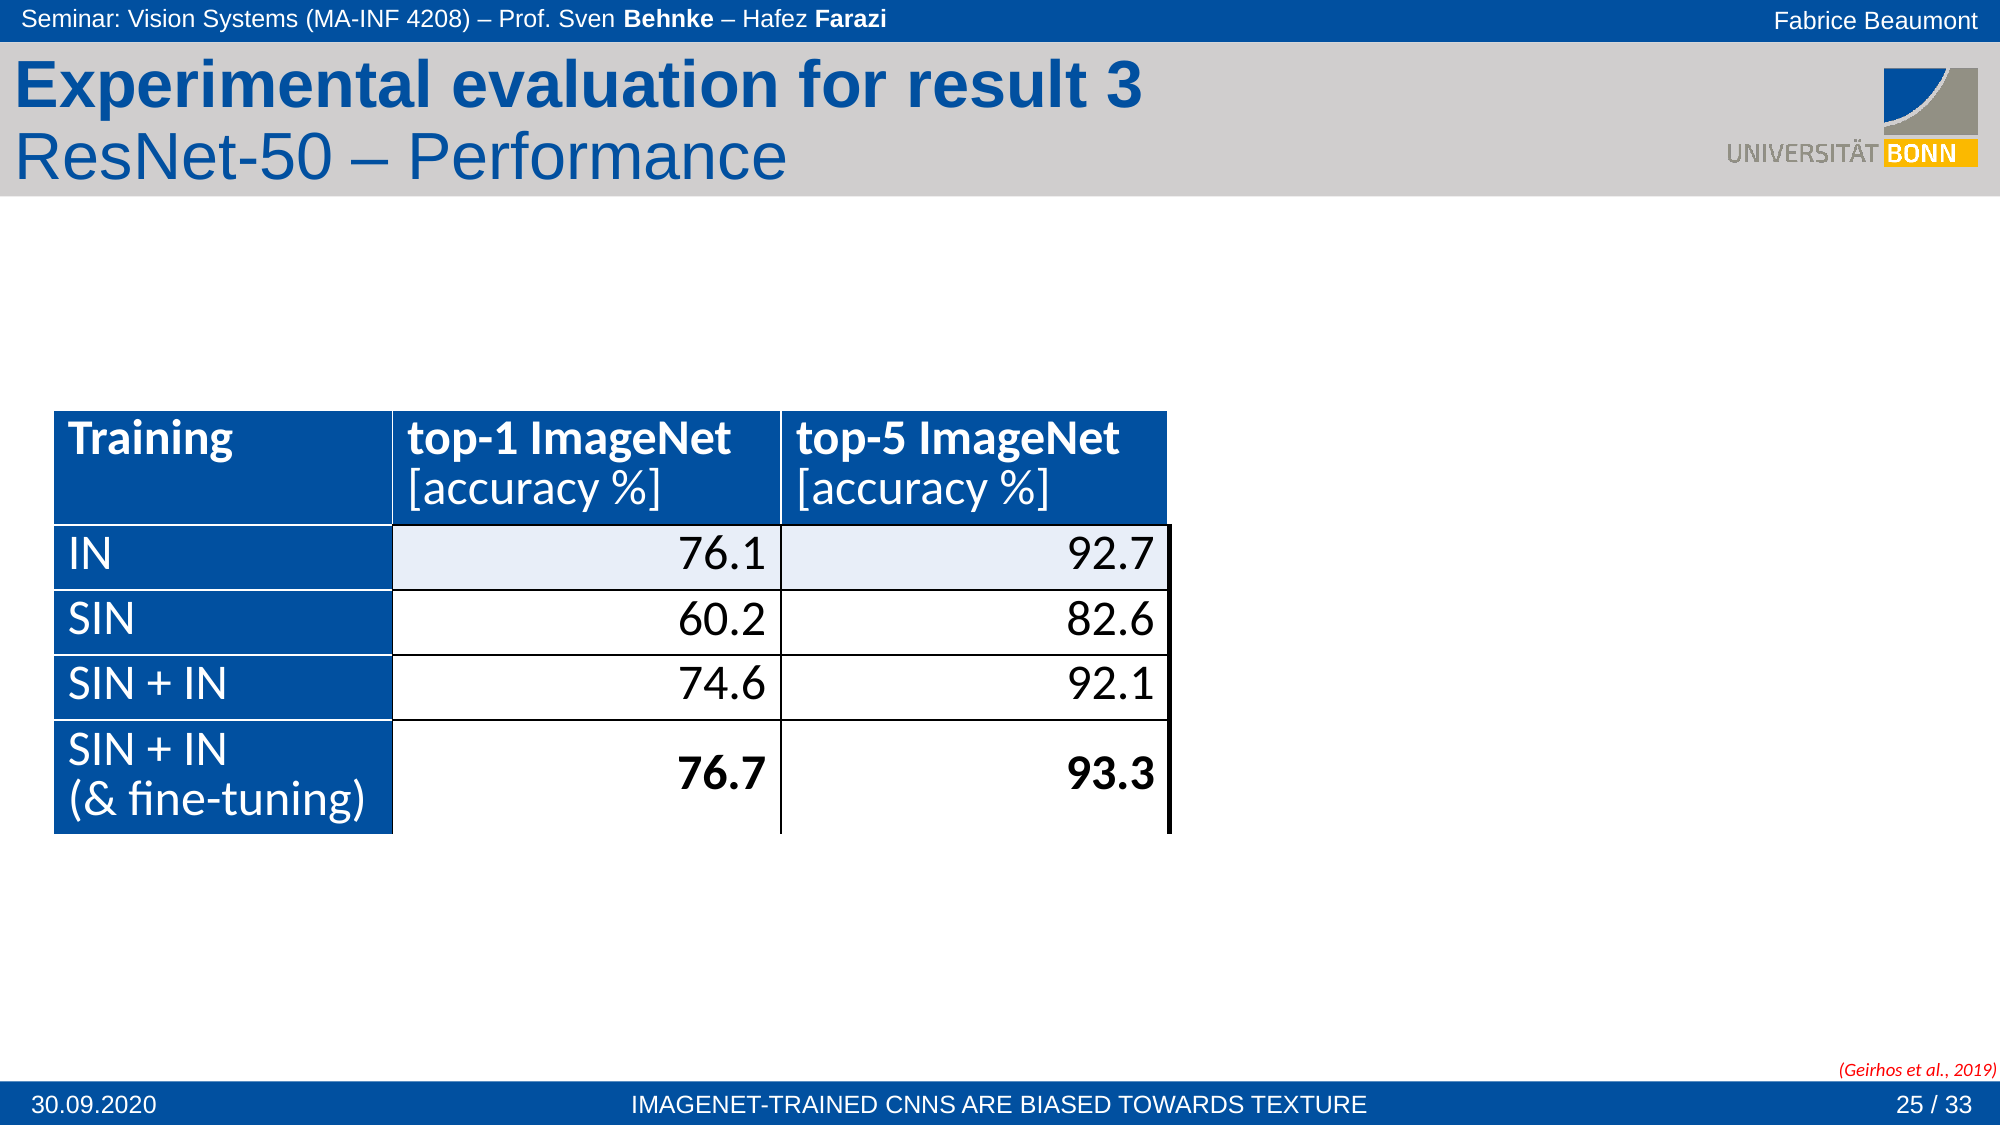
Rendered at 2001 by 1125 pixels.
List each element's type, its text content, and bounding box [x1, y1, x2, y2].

text_box 25 / 33 [1850, 1081, 1988, 1125]
table_header top-5 ImageNet [accuracy %] [782, 411, 1167, 524]
table_cell IN [54, 526, 392, 589]
table_cell 76.1 [393, 526, 780, 589]
table_header top-1 ImageNet [accuracy %] [393, 411, 780, 524]
table_cell 60.2 [393, 591, 780, 654]
list Experimental evaluation for result 3 ResNet-50 – Performance [0, 42, 1725, 122]
table_cell SIN [54, 591, 392, 654]
table_cell 82.6 [782, 591, 1167, 654]
table_cell SIN + IN (& fine-tuning) [54, 721, 392, 834]
table_cell 76.7 [393, 721, 780, 834]
table_cell 74.6 [393, 656, 780, 719]
picture [1724, 44, 1978, 187]
text_box (Geirhos et al., 2019) [1838, 1057, 2000, 1080]
table_cell 93.3 [782, 721, 1167, 834]
table_cell 92.1 [782, 656, 1167, 719]
table_header Training [54, 411, 392, 524]
table_cell 92.7 [782, 526, 1167, 589]
table_cell SIN + IN [54, 656, 392, 719]
